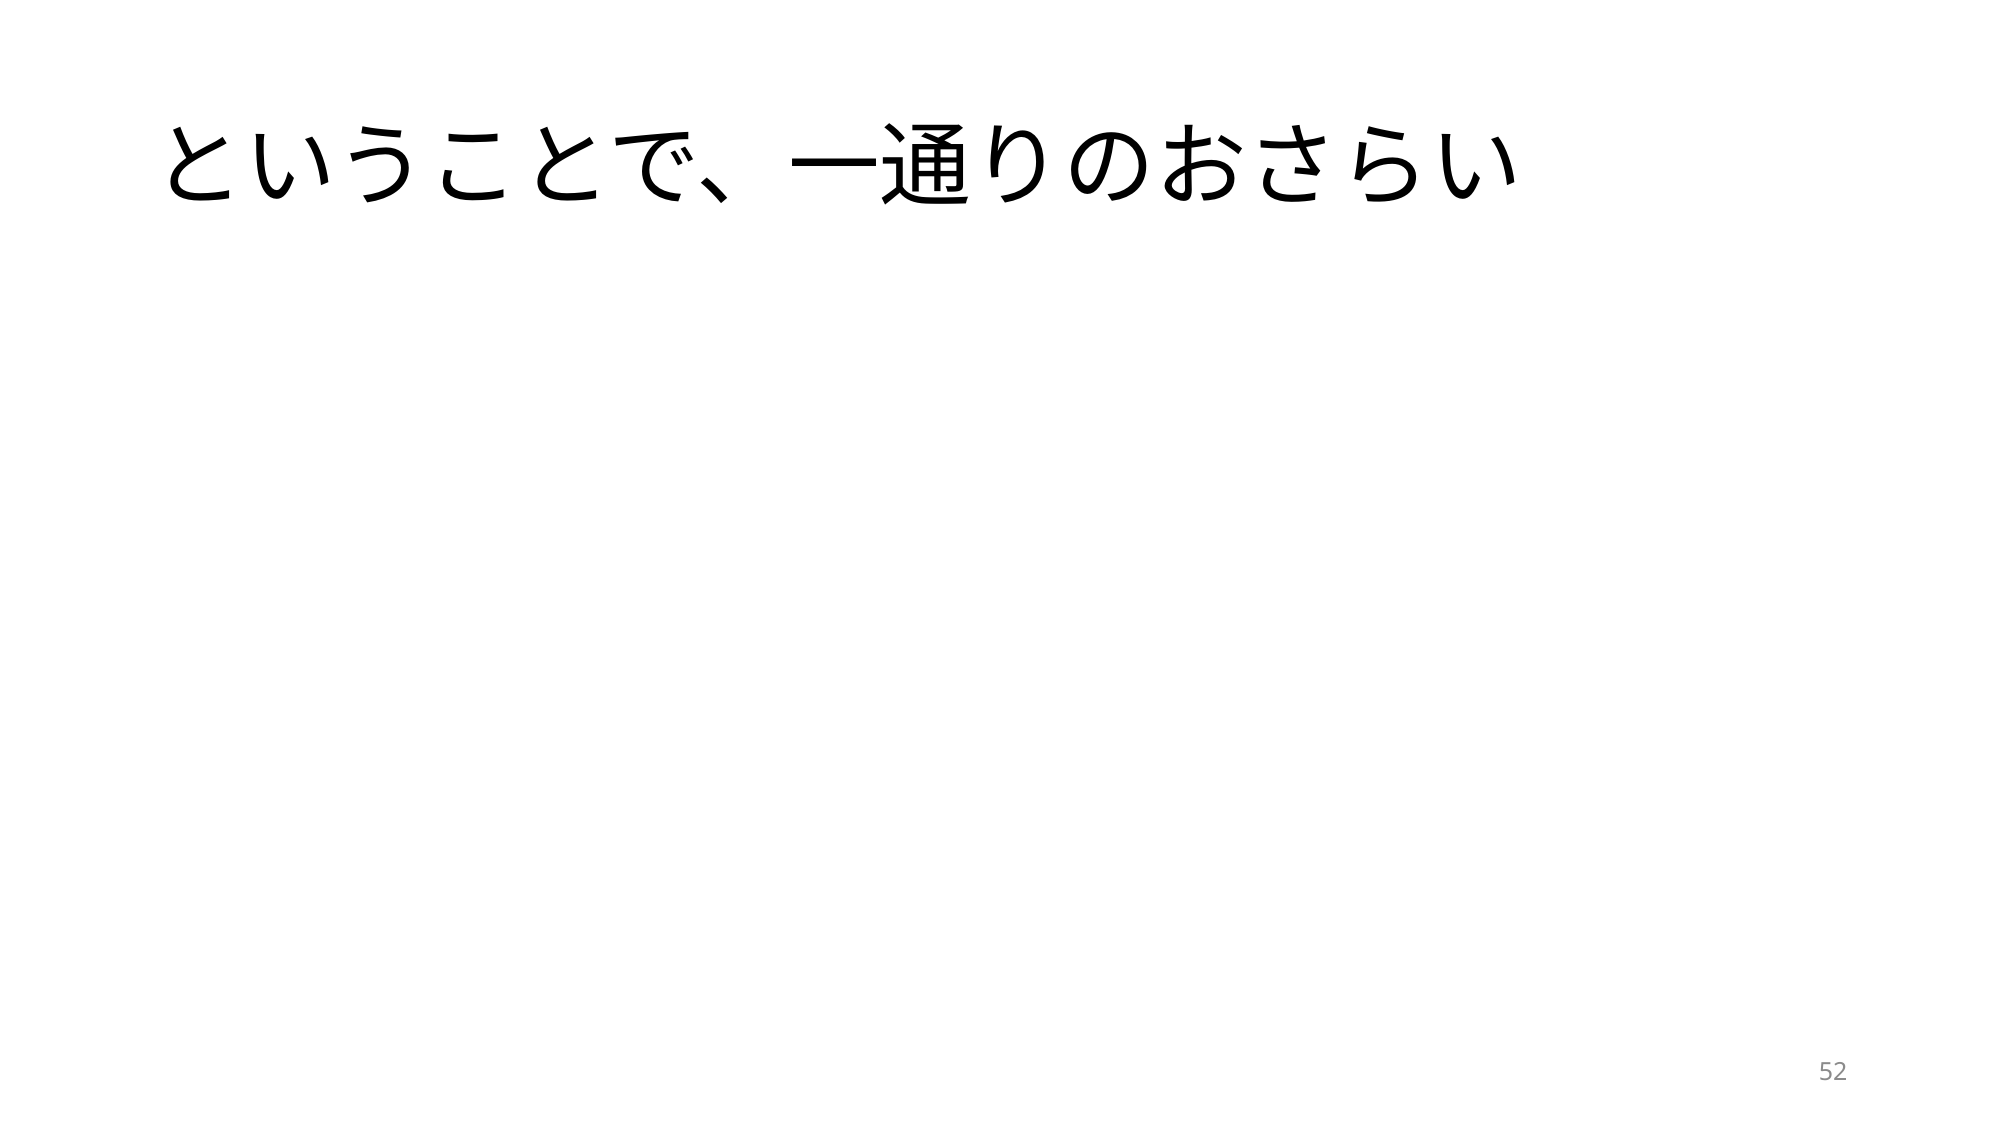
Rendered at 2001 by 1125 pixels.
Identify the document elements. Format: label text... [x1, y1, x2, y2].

slide_number 52 [1412, 1042, 1863, 1103]
title ということで、一通りのおさらい [137, 59, 1863, 278]
